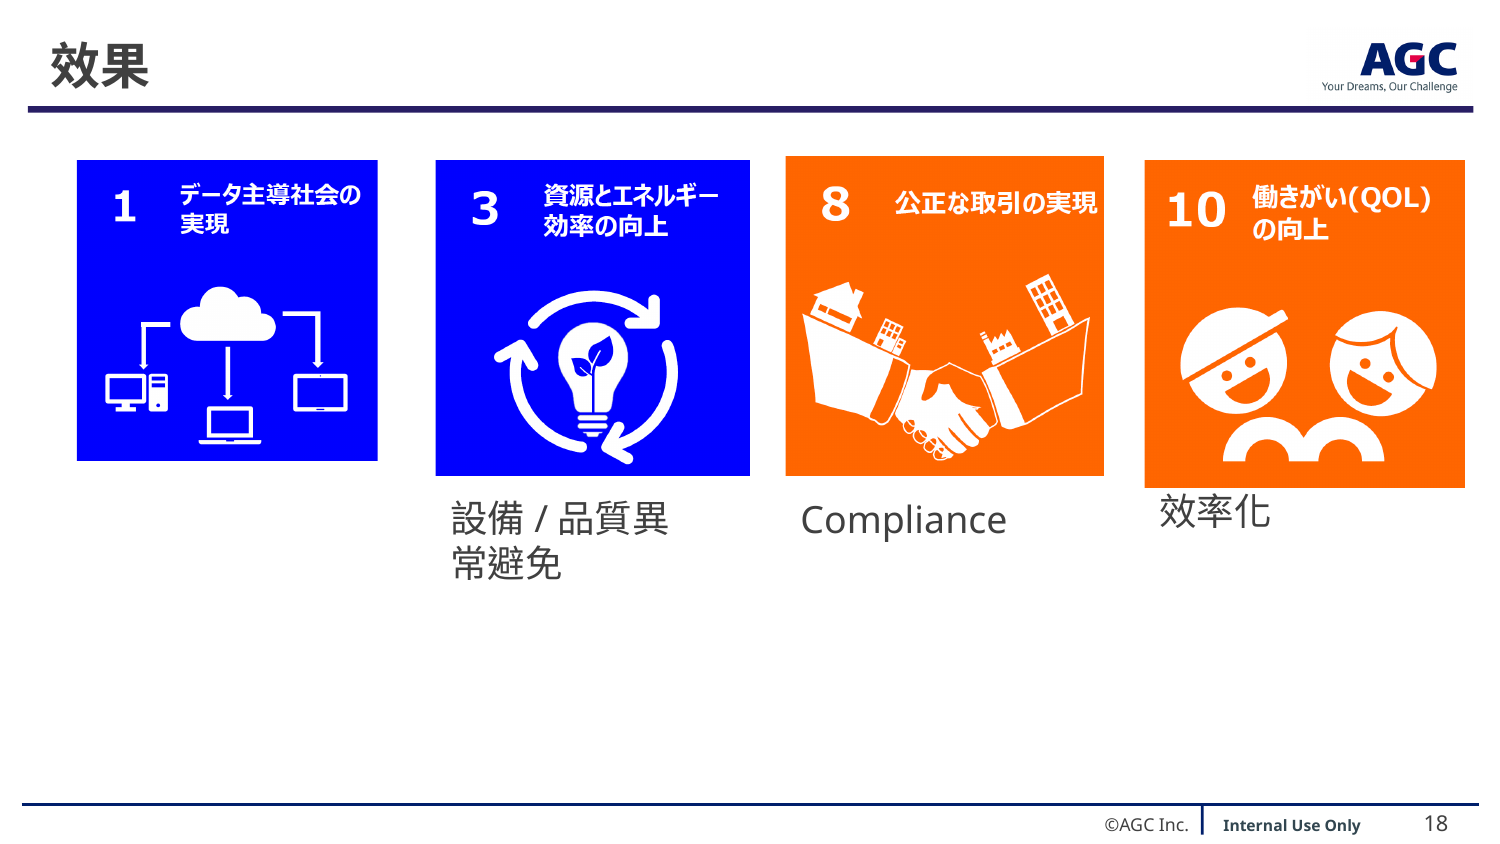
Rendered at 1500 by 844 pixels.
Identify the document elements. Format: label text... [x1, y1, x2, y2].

picture [76, 160, 378, 461]
text_box 效率化 [1144, 488, 1424, 541]
text_box 設備/品質異常避免 [435, 487, 715, 593]
title 效果 [35, 27, 272, 111]
picture [1306, 27, 1473, 106]
picture [435, 160, 750, 476]
text_box Compliance [785, 488, 1065, 548]
picture [1144, 160, 1466, 488]
picture [785, 156, 1104, 476]
